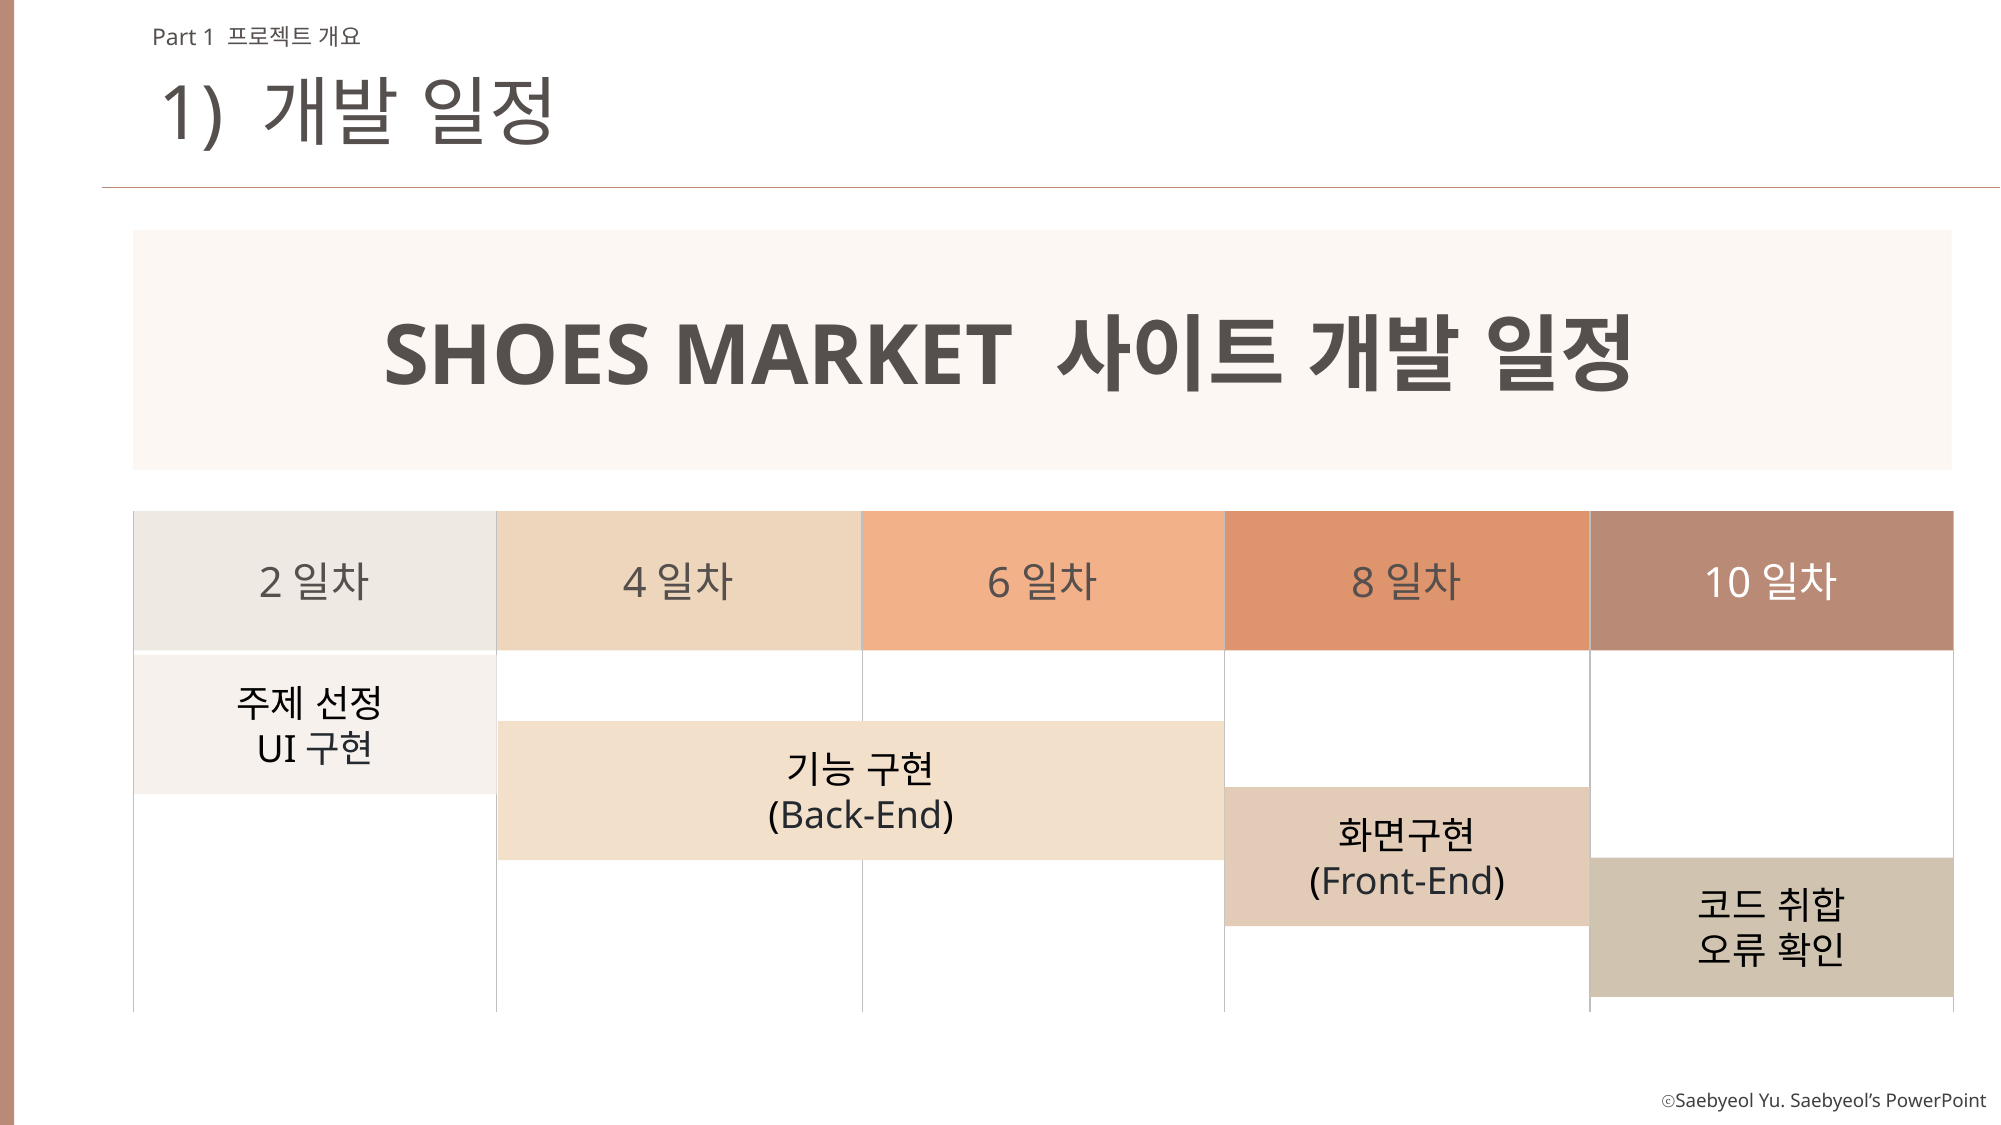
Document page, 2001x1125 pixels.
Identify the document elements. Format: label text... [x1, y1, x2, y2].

text_box SHOES MARKET 사이트 개발 일정 [368, 294, 1653, 409]
text_box 1) 개발 일정 [143, 57, 574, 163]
text_box [0, 0, 15, 1125]
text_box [133, 511, 1954, 1012]
text_box [132, 229, 1953, 471]
text_box Part 1 프로젝트 개요 [137, 15, 377, 58]
